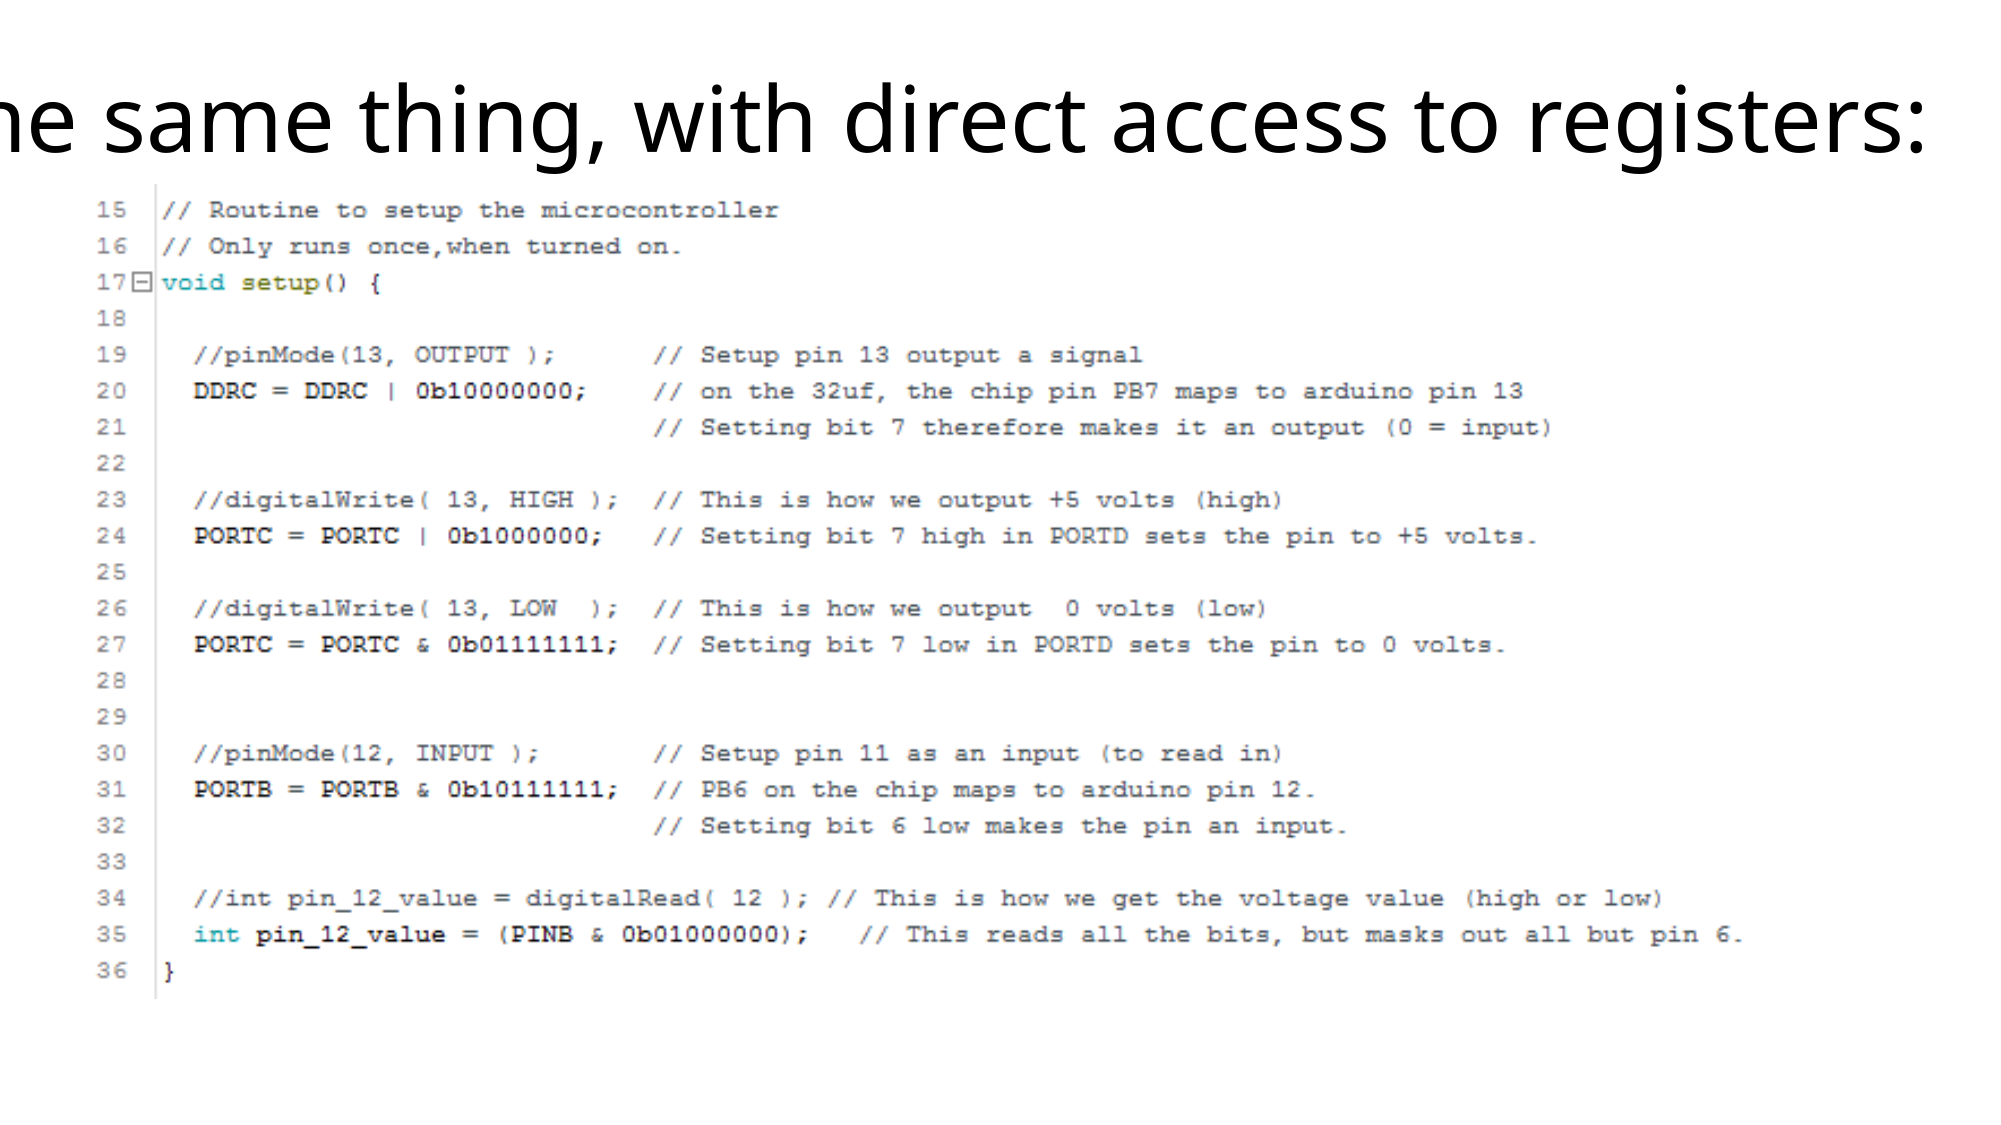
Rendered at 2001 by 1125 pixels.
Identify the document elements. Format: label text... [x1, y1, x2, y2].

text_box The same thing, with direct access to registers: [0, 53, 1946, 179]
picture [85, 184, 1819, 999]
